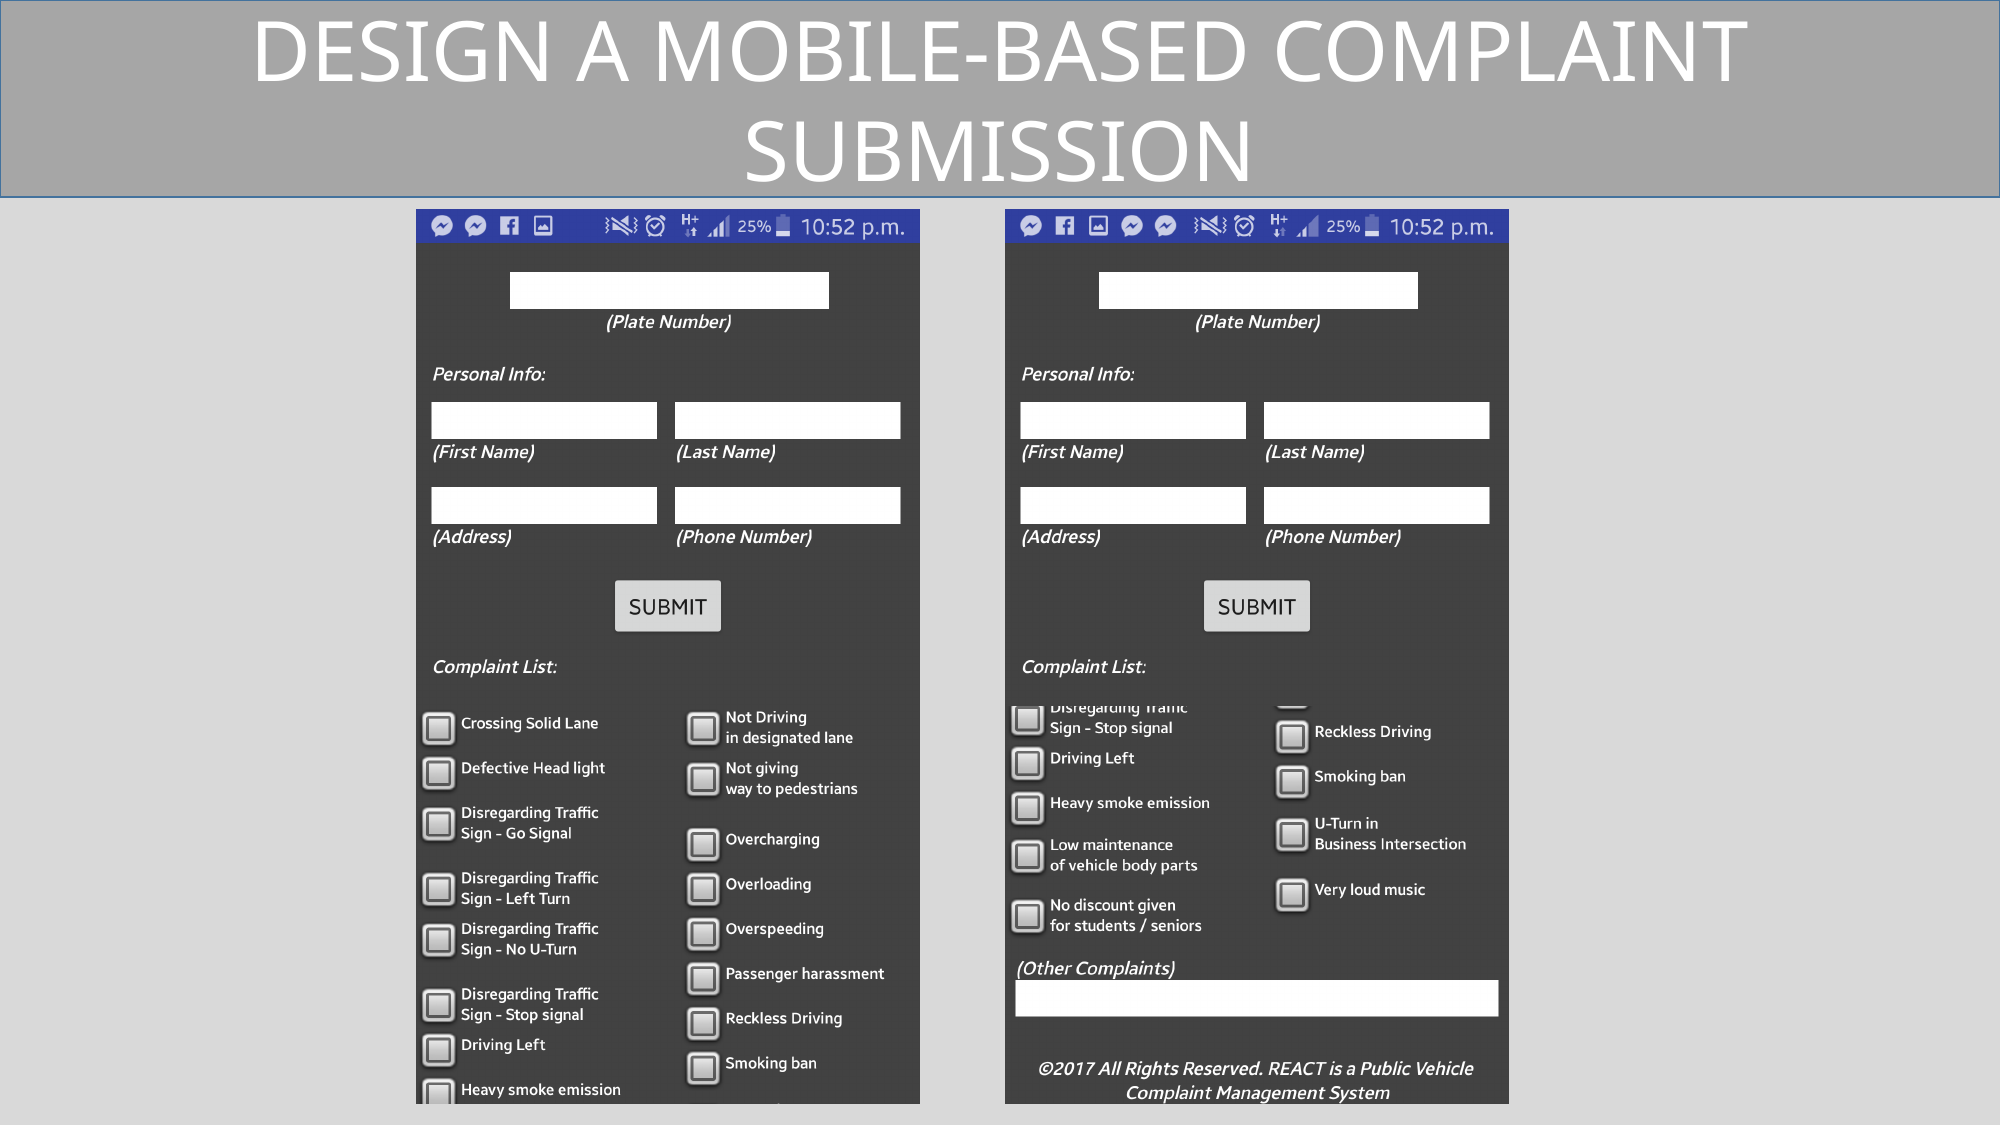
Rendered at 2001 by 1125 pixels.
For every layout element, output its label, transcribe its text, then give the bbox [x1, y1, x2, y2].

text_box DESIGN A MOBILE-BASED COMPLAINT SUBMISSION [0, 0, 2000, 198]
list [1005, 209, 1509, 1104]
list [416, 209, 919, 1104]
